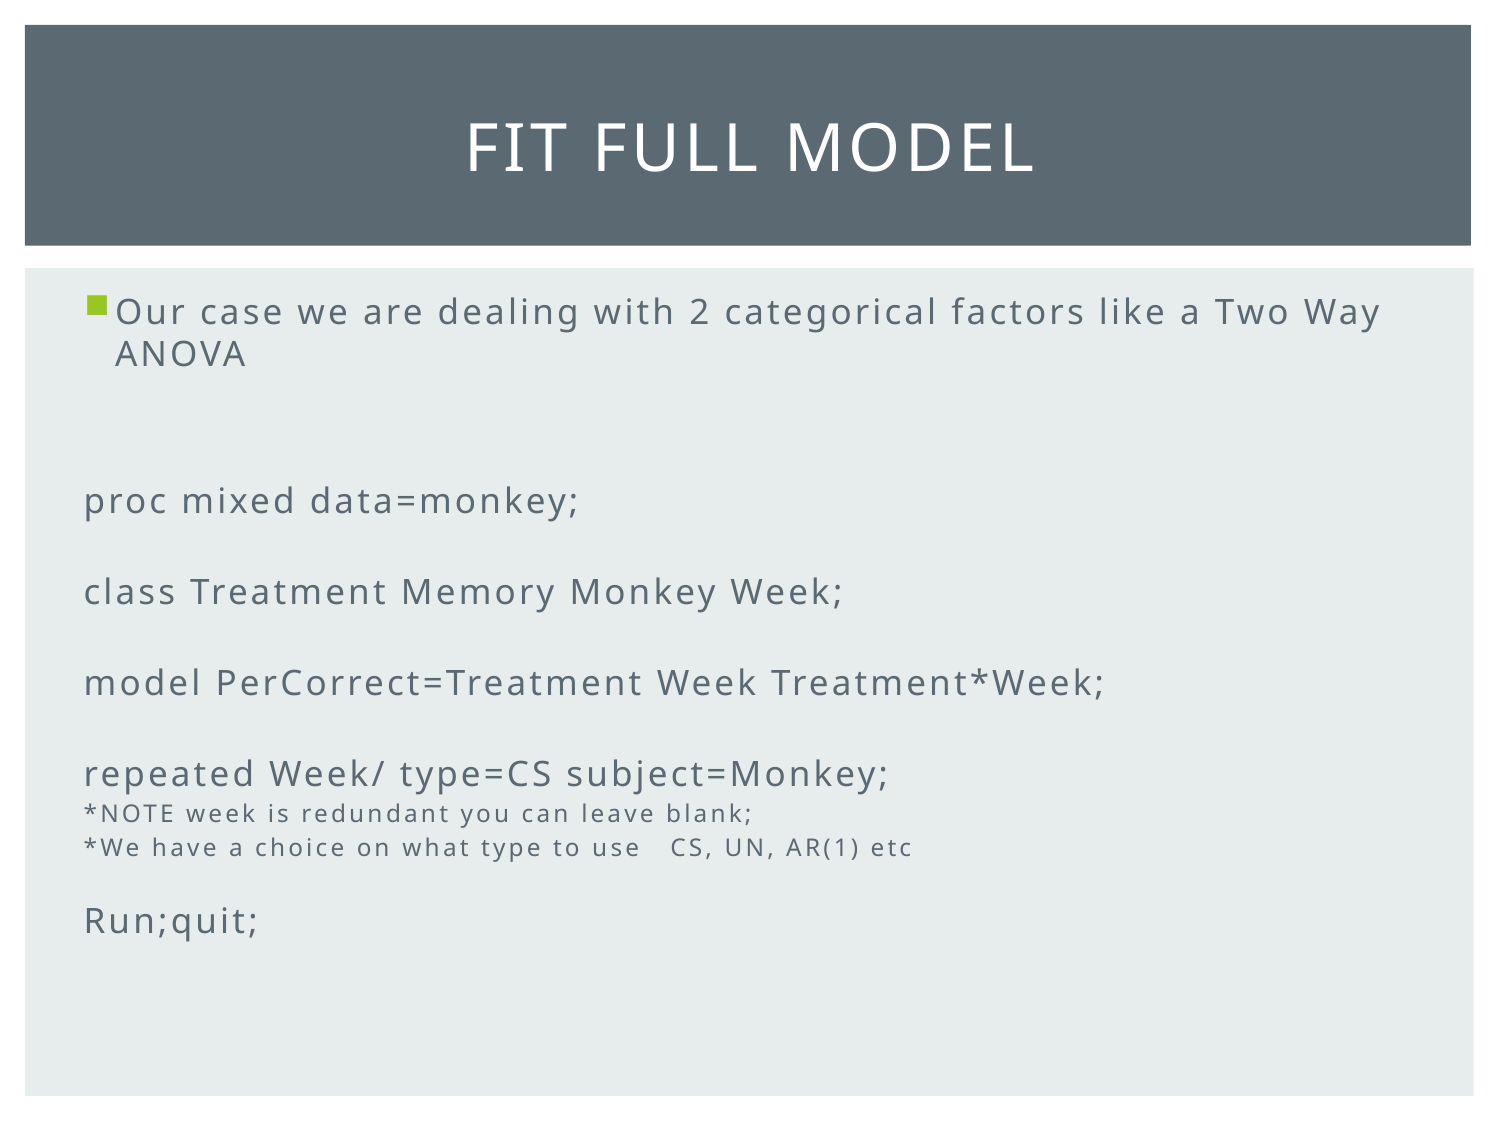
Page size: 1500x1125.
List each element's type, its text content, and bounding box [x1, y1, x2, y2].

list Our case we are dealing with 2 categorical factors like a Two Way ANOVA proc mixed data=monkey; class Treatment Memory Monkey Week; model PerCorrect=Treatment Week Treatment*Week; repeated Week/ type=CS subject=Monkey; *NOTE week is redundant you can leave blank; *We have a choice on what type to use CS, UN, AR(1) etc Run;quit; [62, 281, 1442, 1005]
title Fit Full Model [62, 58, 1438, 232]
